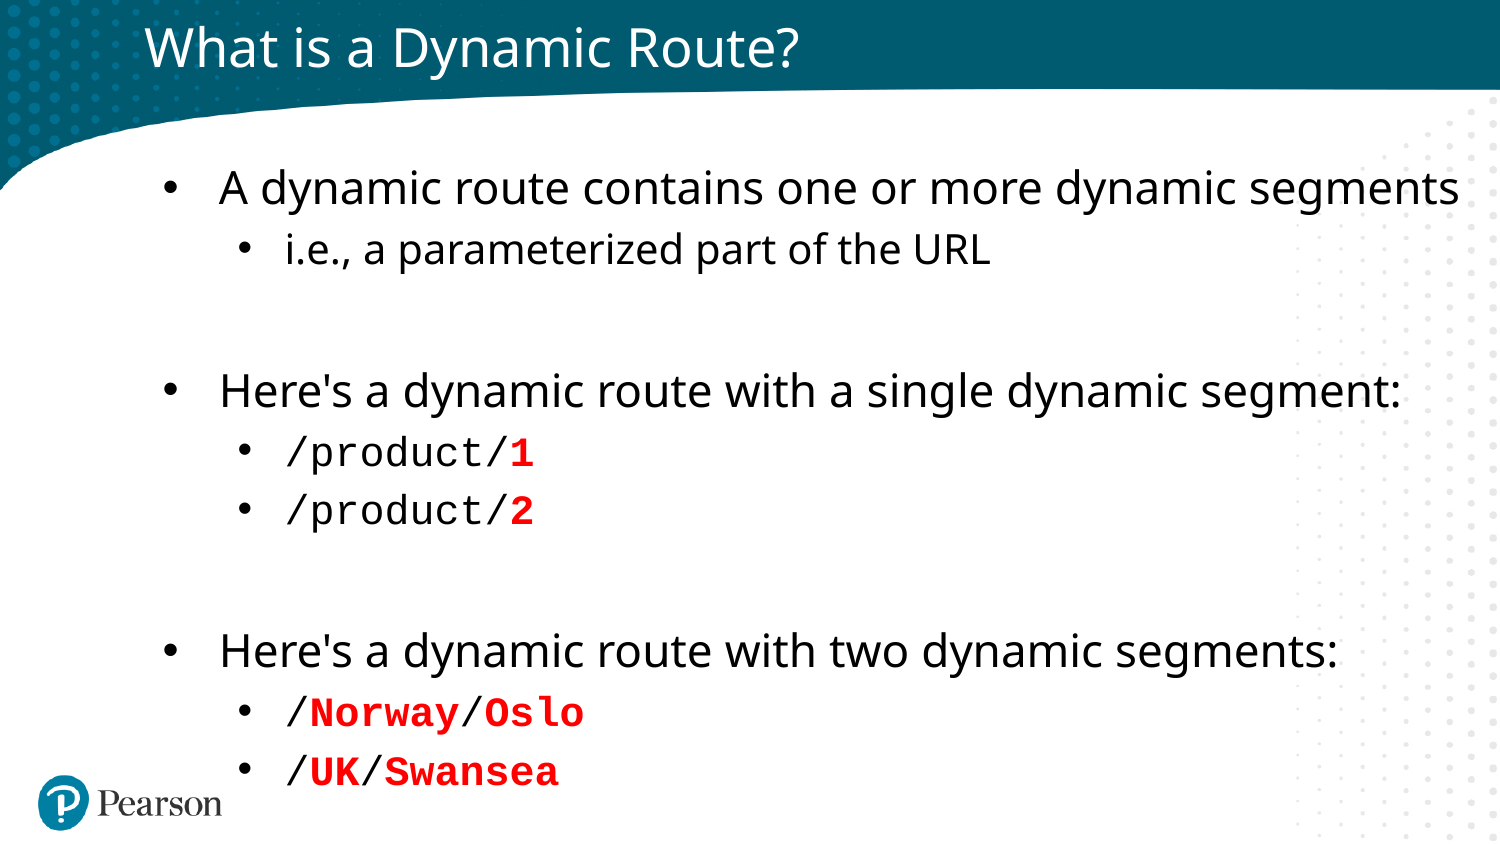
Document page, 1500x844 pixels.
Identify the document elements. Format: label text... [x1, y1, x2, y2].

list A dynamic route contains one or more dynamic segments i.e., a parameterized part of the URL Here's a dynamic route with a single dynamic segment: /product/1 /product/2 Here's a dynamic route with two dynamic segments: /Norway/Oslo /UK/Swansea [147, 151, 1482, 766]
title What is a Dynamic Route? [130, 6, 1369, 98]
picture [0, 90, 1500, 844]
